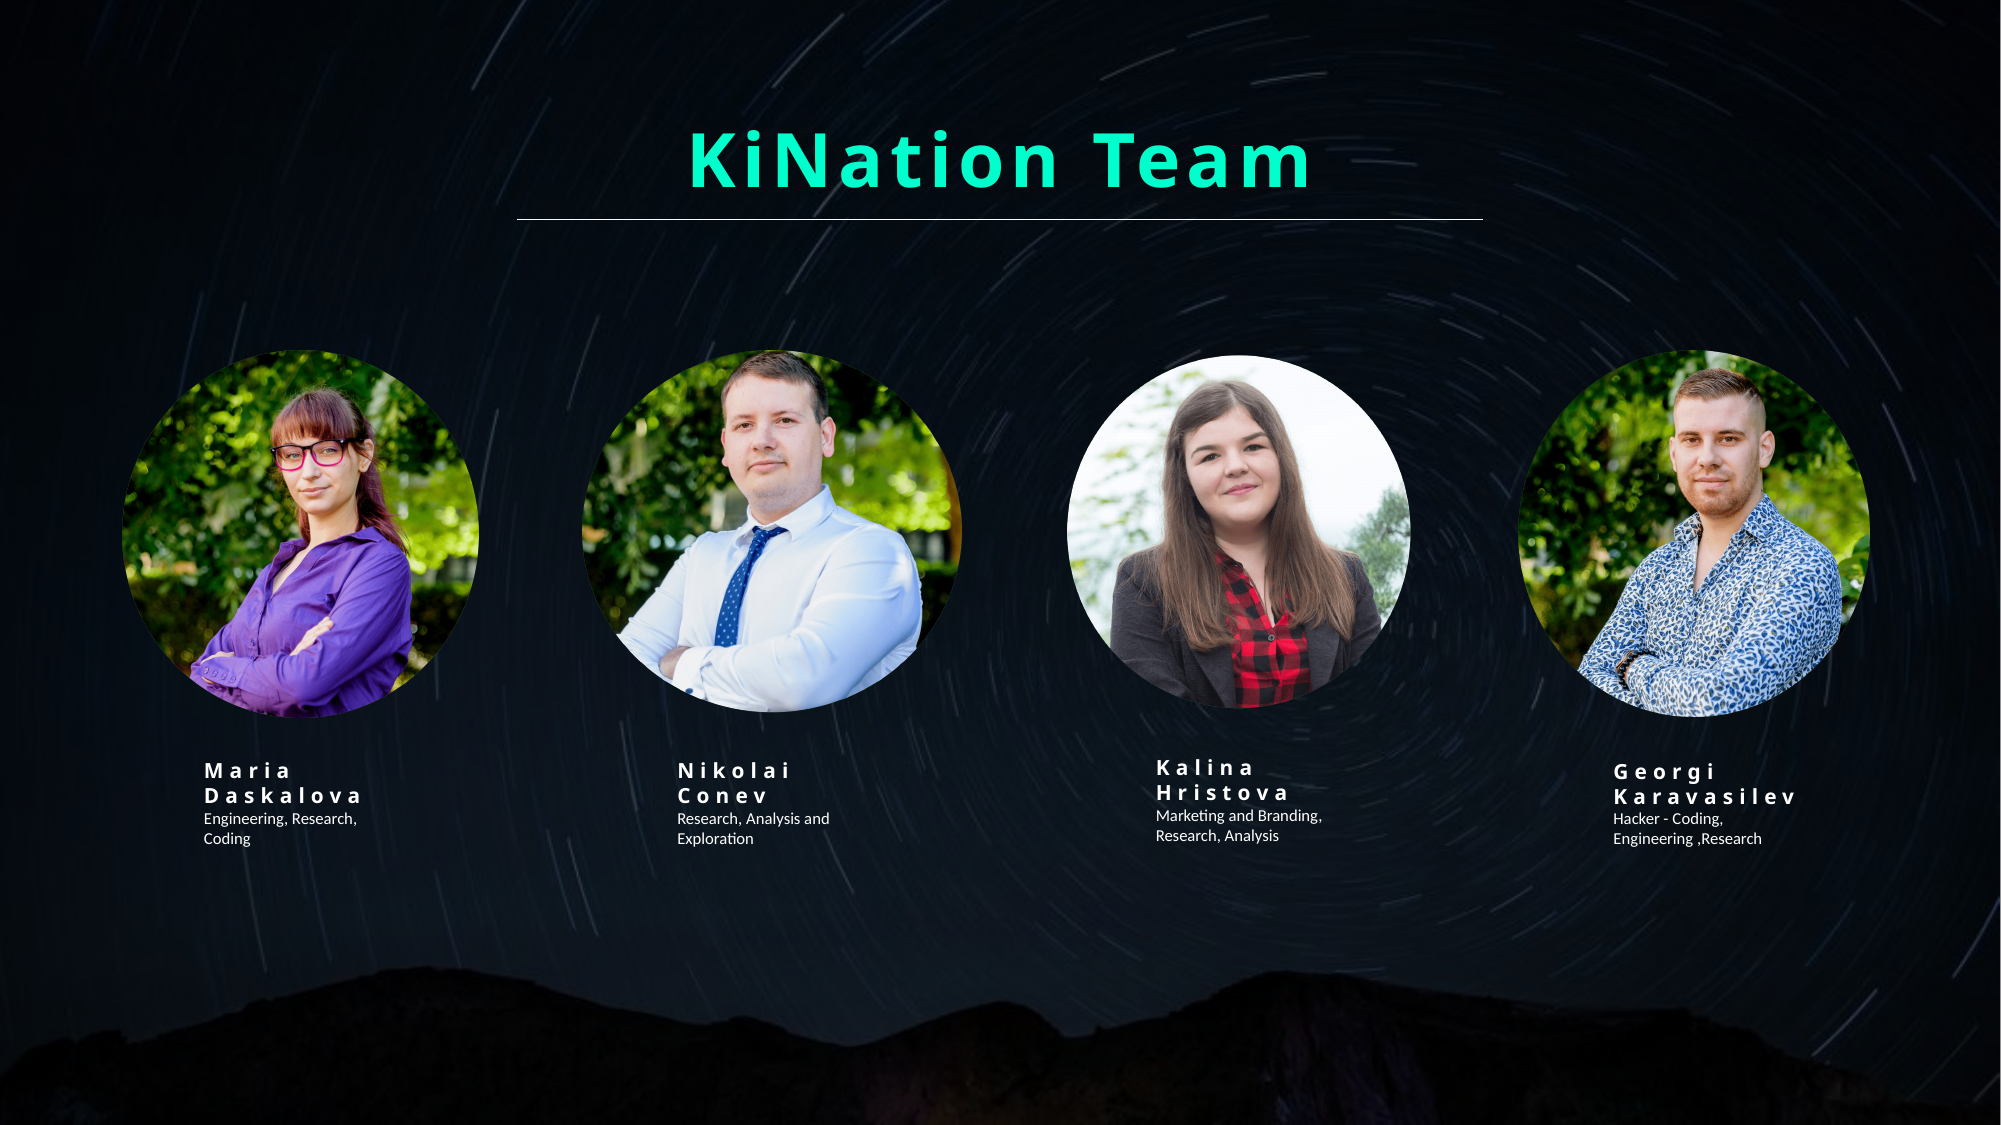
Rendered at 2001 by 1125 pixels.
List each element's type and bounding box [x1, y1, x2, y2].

text_box [122, 350, 479, 857]
picture [0, 0, 2000, 1125]
text_box [1067, 350, 1418, 900]
text_box [578, 350, 967, 903]
text_box [1518, 350, 1870, 903]
text_box [406, 105, 1594, 220]
